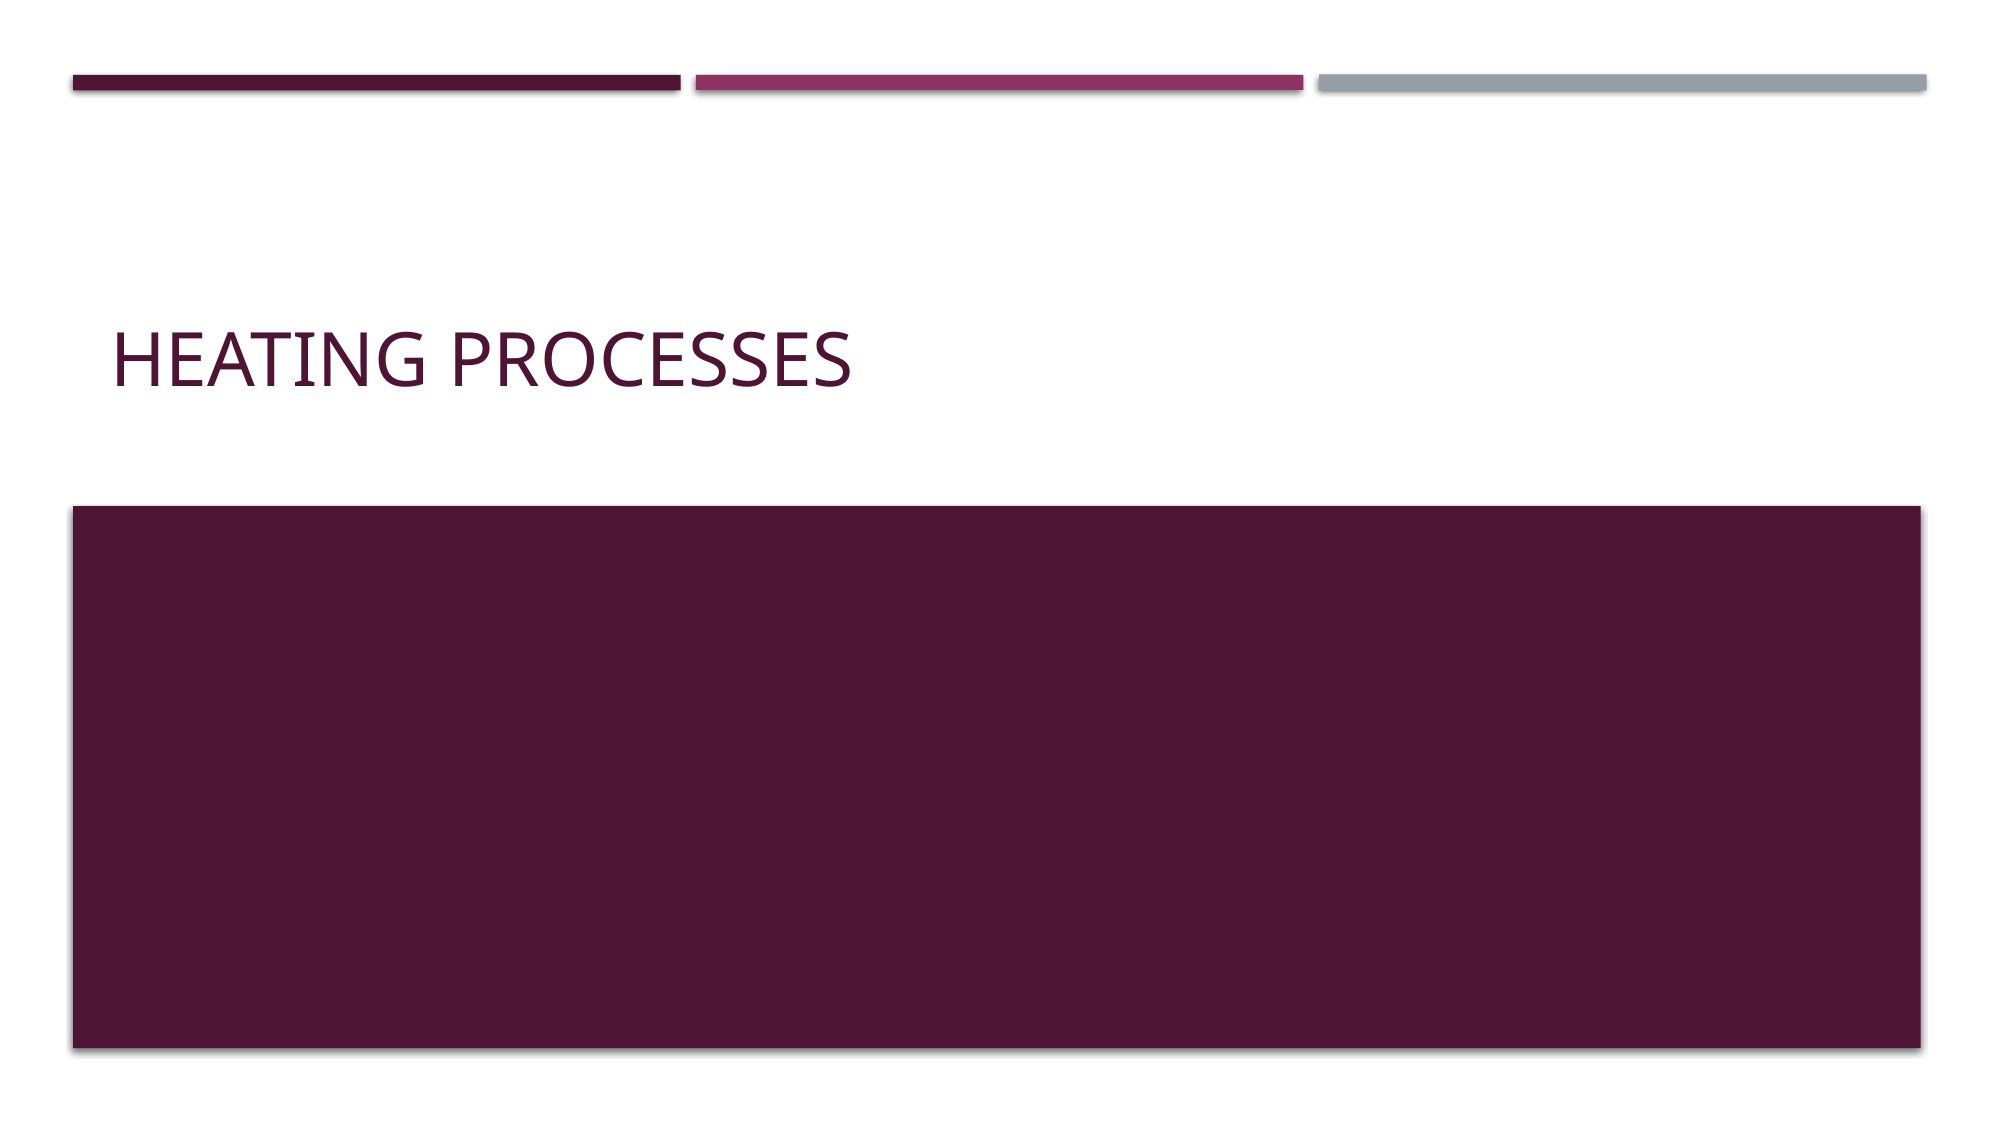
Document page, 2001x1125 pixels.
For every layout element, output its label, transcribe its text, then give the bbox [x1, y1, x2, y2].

title Heating Processes [95, 167, 1899, 410]
